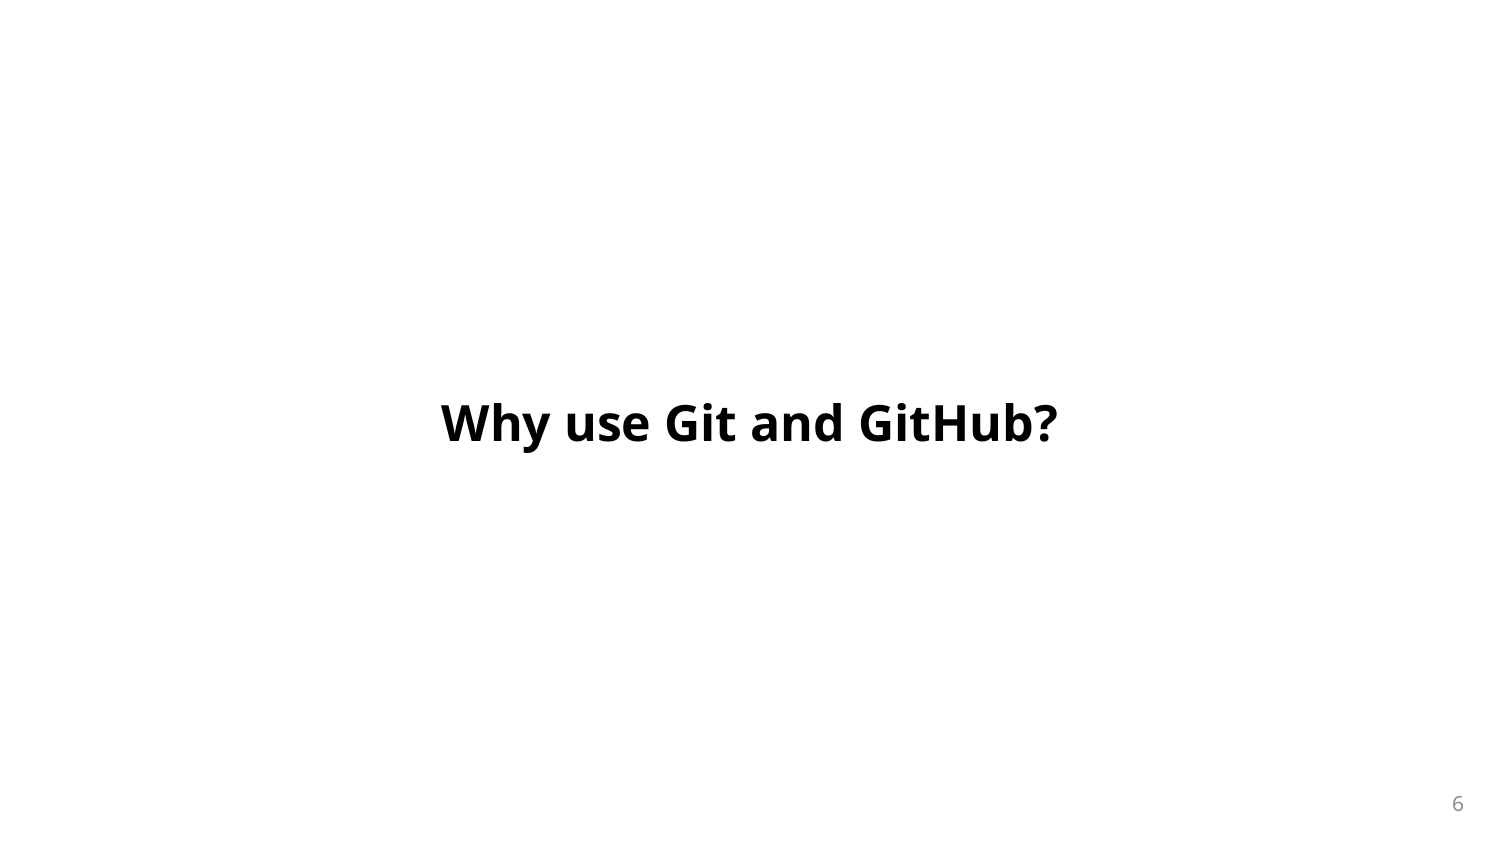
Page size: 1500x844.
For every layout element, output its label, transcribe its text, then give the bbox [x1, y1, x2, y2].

slide_number 6 [1128, 782, 1479, 827]
title Why use Git and GitHub? [112, 331, 1388, 513]
